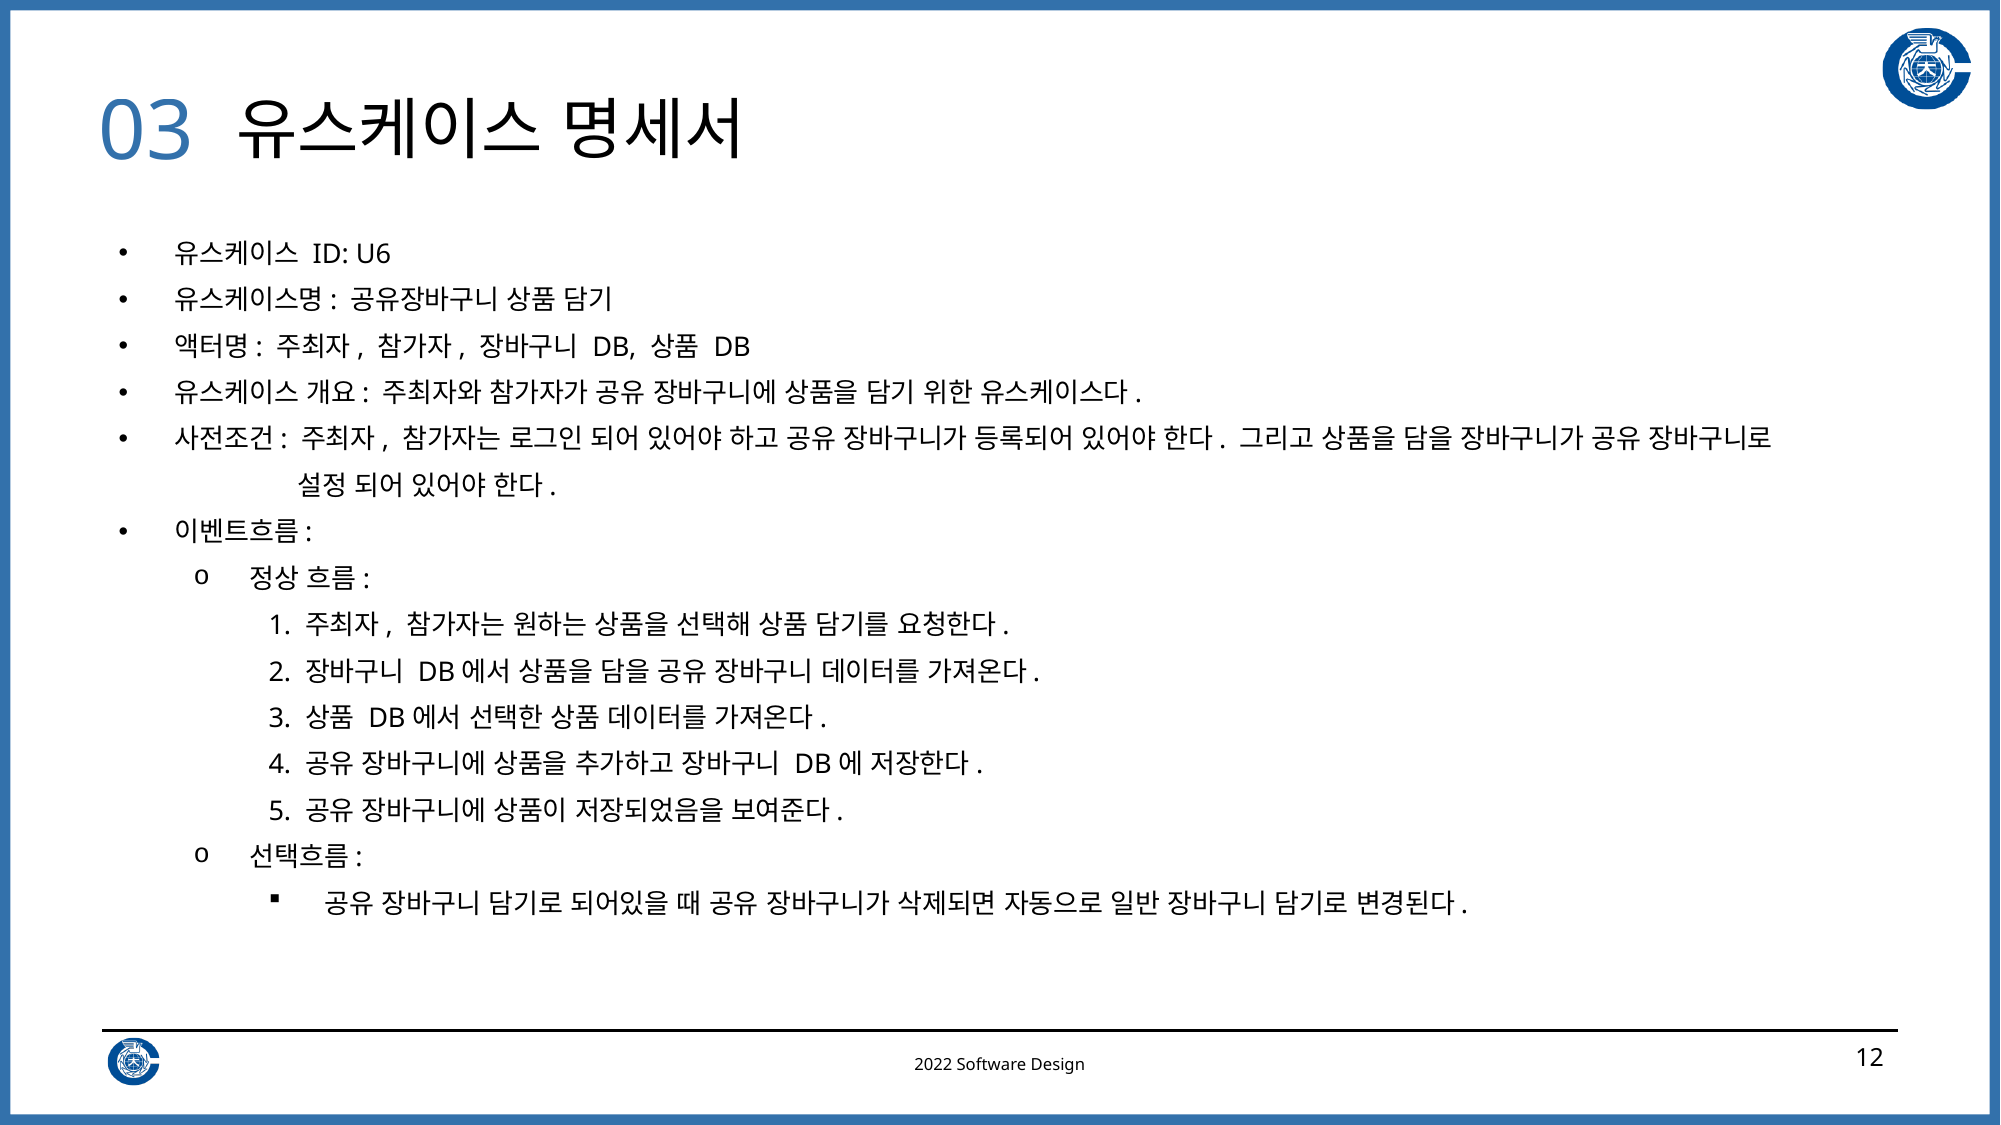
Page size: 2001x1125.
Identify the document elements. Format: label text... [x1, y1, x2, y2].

picture [98, 1032, 167, 1089]
text_box 유스케이스 명세서 [236, 86, 771, 167]
picture [1866, 18, 1985, 116]
text_box 유스케이스 ID: U6 유스케이스명: 공유장바구니 상품 담기 액터명: 주최자, 참가자, 장바구니 DB, 상품 DB 유스케이스 개요: 주최자와 참가자가 공유 장바구니에 상품을 담기 위한 유스케이스다. 사전조건: 주최자, 참가자는 로그인 되어 있어야 하고 공유 장바구니가 등록되어 있어야 한다. 그리고 상품을 담을 장바구니가 공유 장바구니로 설정 되어 있어야 한다. 이벤트흐름: 정상 흐름: 1. 주최자, 참가자는 원하는 상품을 선택해 상품 담기를 요청한다. 2. 장바구니 DB에서 상품을 담을 공유 장바구니 데이터를 가져온다. 3. 상품 DB에서 선택한 상품 데이터를 가져온다. 4. 공유 장바구니에 상품을 추가하고 장바구니 DB에 저장한다. 5. 공유 장바구니에 상품이 저장되었음을 보여준다. 선택흐름: 공유 장바구니 담기로 되어있을 때 공유 장바구니가 삭제되면 자동으로 일반 장바구니 담기로 변경된다. [103, 218, 1899, 1005]
text_box 03 [98, 76, 250, 177]
text_box [0, 0, 2000, 1125]
